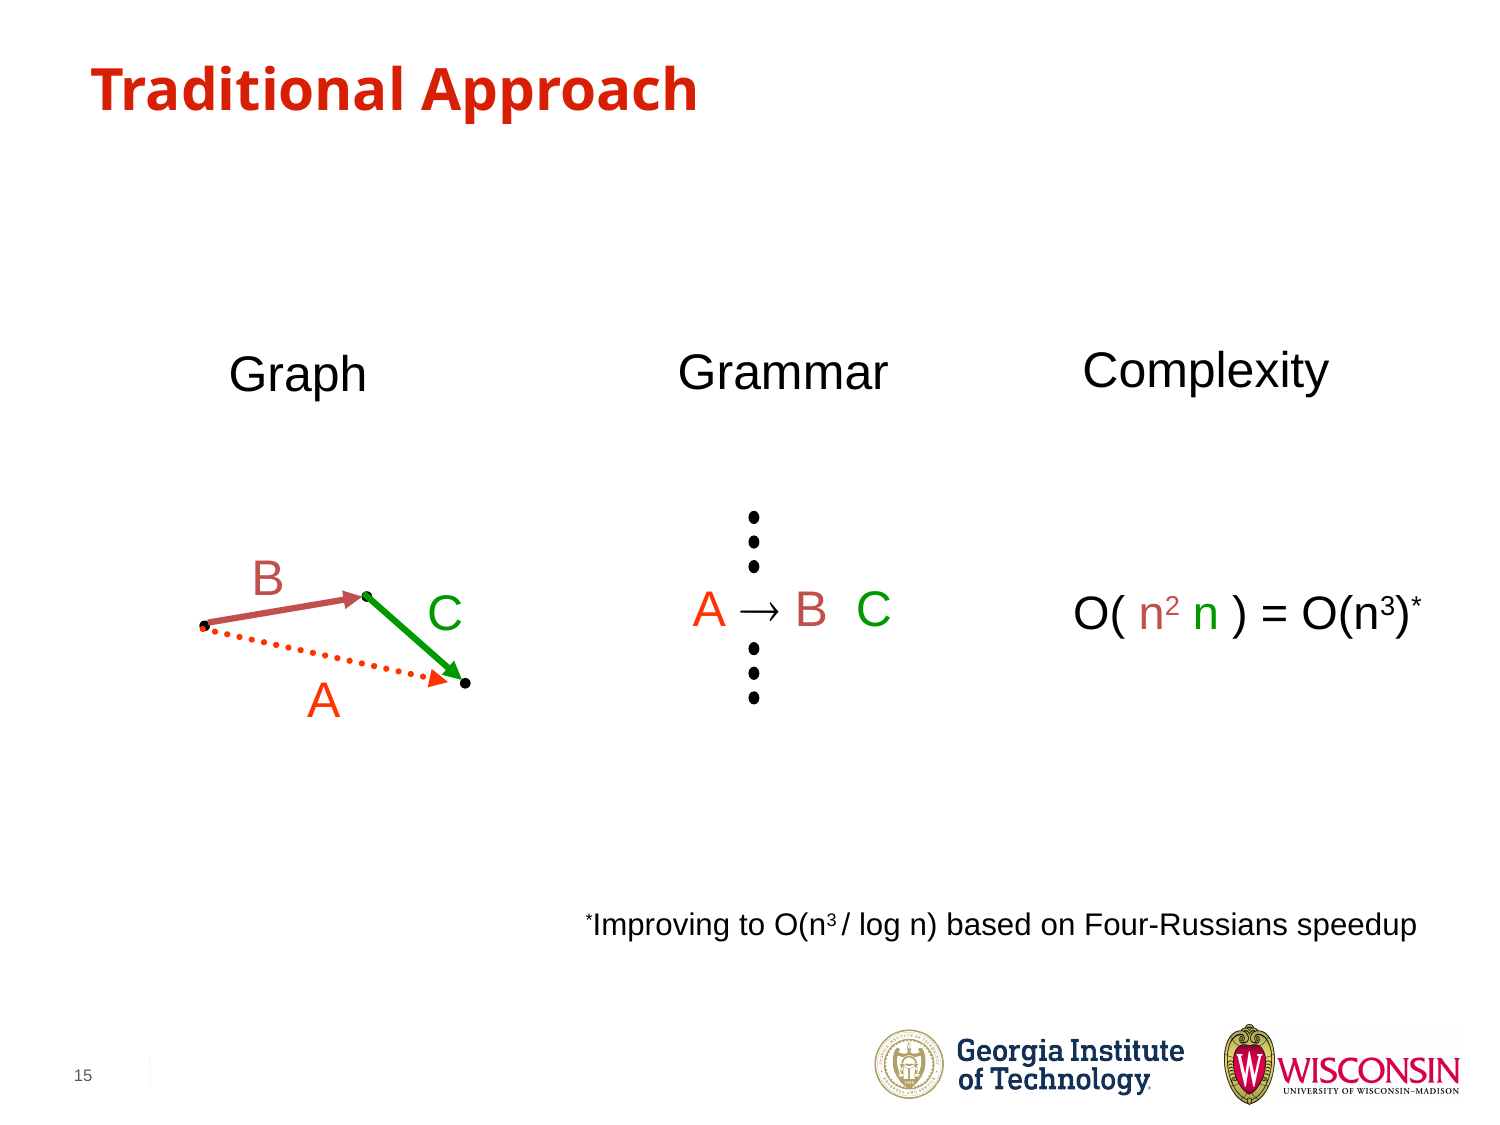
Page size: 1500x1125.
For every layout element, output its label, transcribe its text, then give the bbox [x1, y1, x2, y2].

picture [862, 1024, 1196, 1104]
title Traditional Approach [75, 45, 1425, 188]
text_box Graph [213, 334, 383, 409]
text_box *Improving to O(n3 / log n) based on Four-Russians speedup [570, 896, 1500, 987]
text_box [661, 490, 916, 728]
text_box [202, 628, 449, 736]
picture [1224, 1024, 1460, 1105]
text_box Grammar [663, 332, 905, 408]
slide_number 15 [49, 1049, 101, 1101]
text_box O( n2 n ) = O(n3)* [1058, 575, 1472, 816]
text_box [199, 537, 479, 689]
text_box Complexity [1067, 330, 1345, 405]
